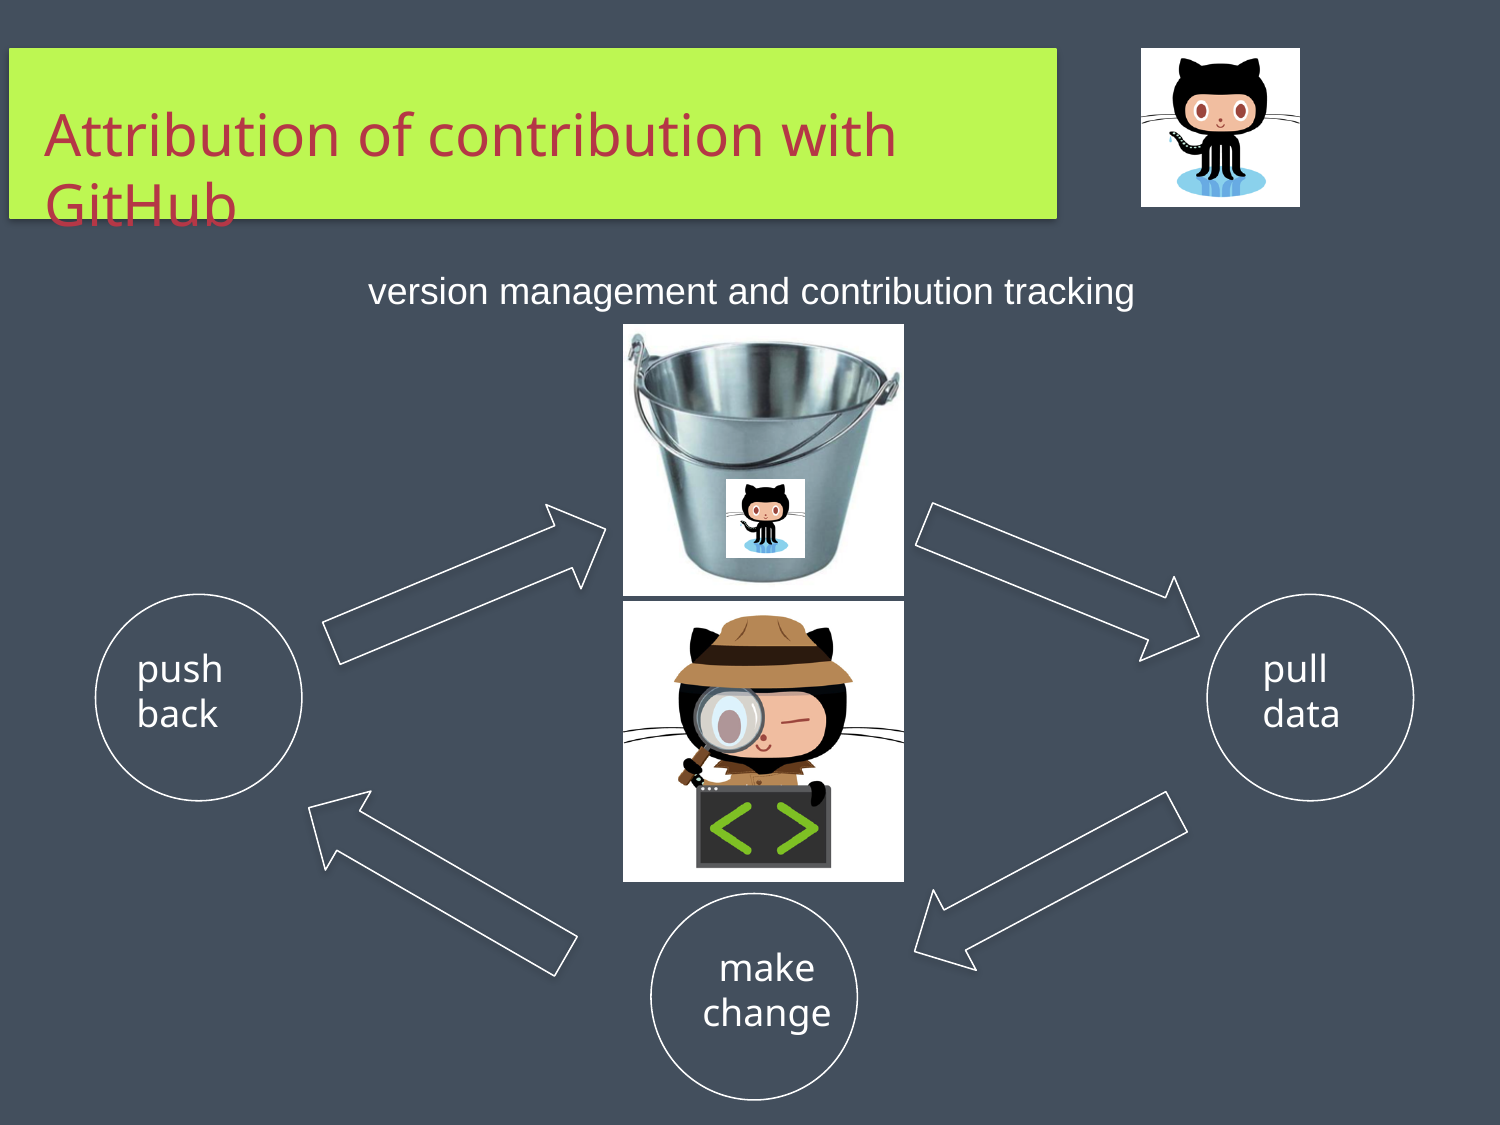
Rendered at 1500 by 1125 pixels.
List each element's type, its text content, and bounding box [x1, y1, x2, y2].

picture [1141, 48, 1300, 207]
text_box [650, 893, 858, 1101]
text_box [913, 790, 1188, 972]
text_box version management and contribution tracking [353, 259, 1198, 320]
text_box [95, 594, 303, 801]
text_box [9, 48, 1057, 219]
text_box Attribution of contribution with GitHub [29, 90, 1076, 246]
text_box [307, 790, 578, 977]
picture [622, 601, 904, 882]
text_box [1206, 594, 1414, 801]
title github [0, 18, 1500, 222]
text_box [914, 502, 1200, 662]
picture [622, 324, 904, 596]
text_box [321, 503, 607, 666]
